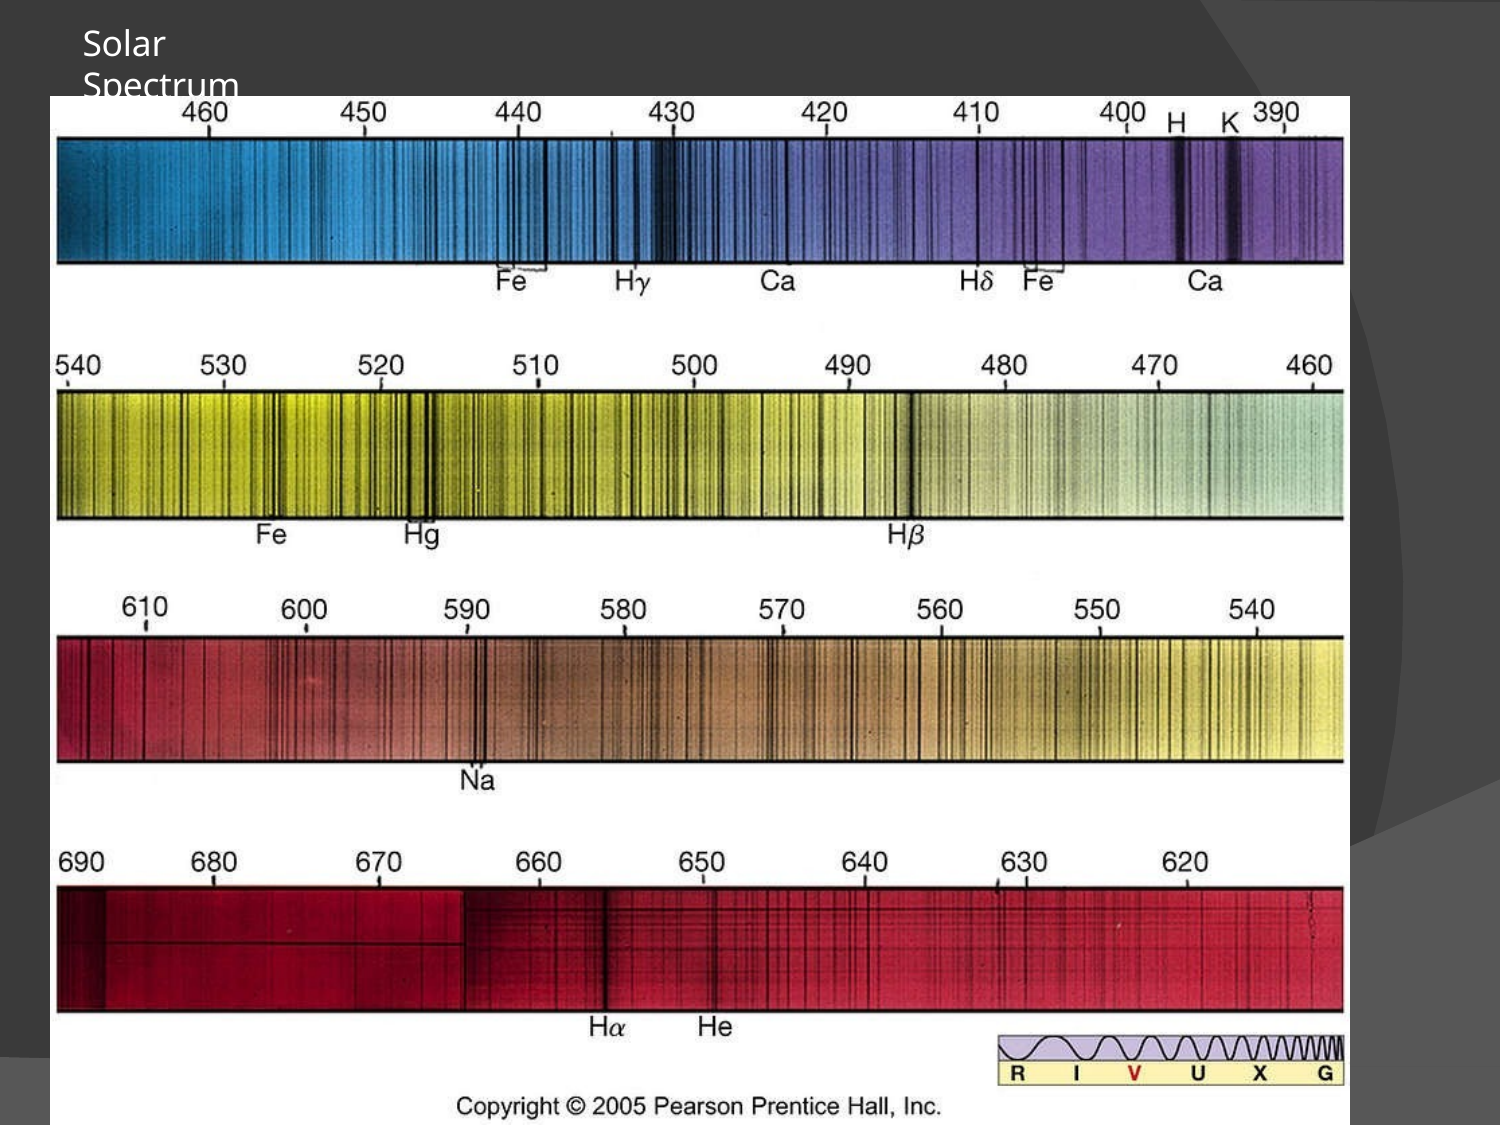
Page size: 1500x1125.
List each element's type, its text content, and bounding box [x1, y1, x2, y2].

picture [49, 95, 1351, 1125]
text_box Solar Spectrum [80, 18, 317, 94]
